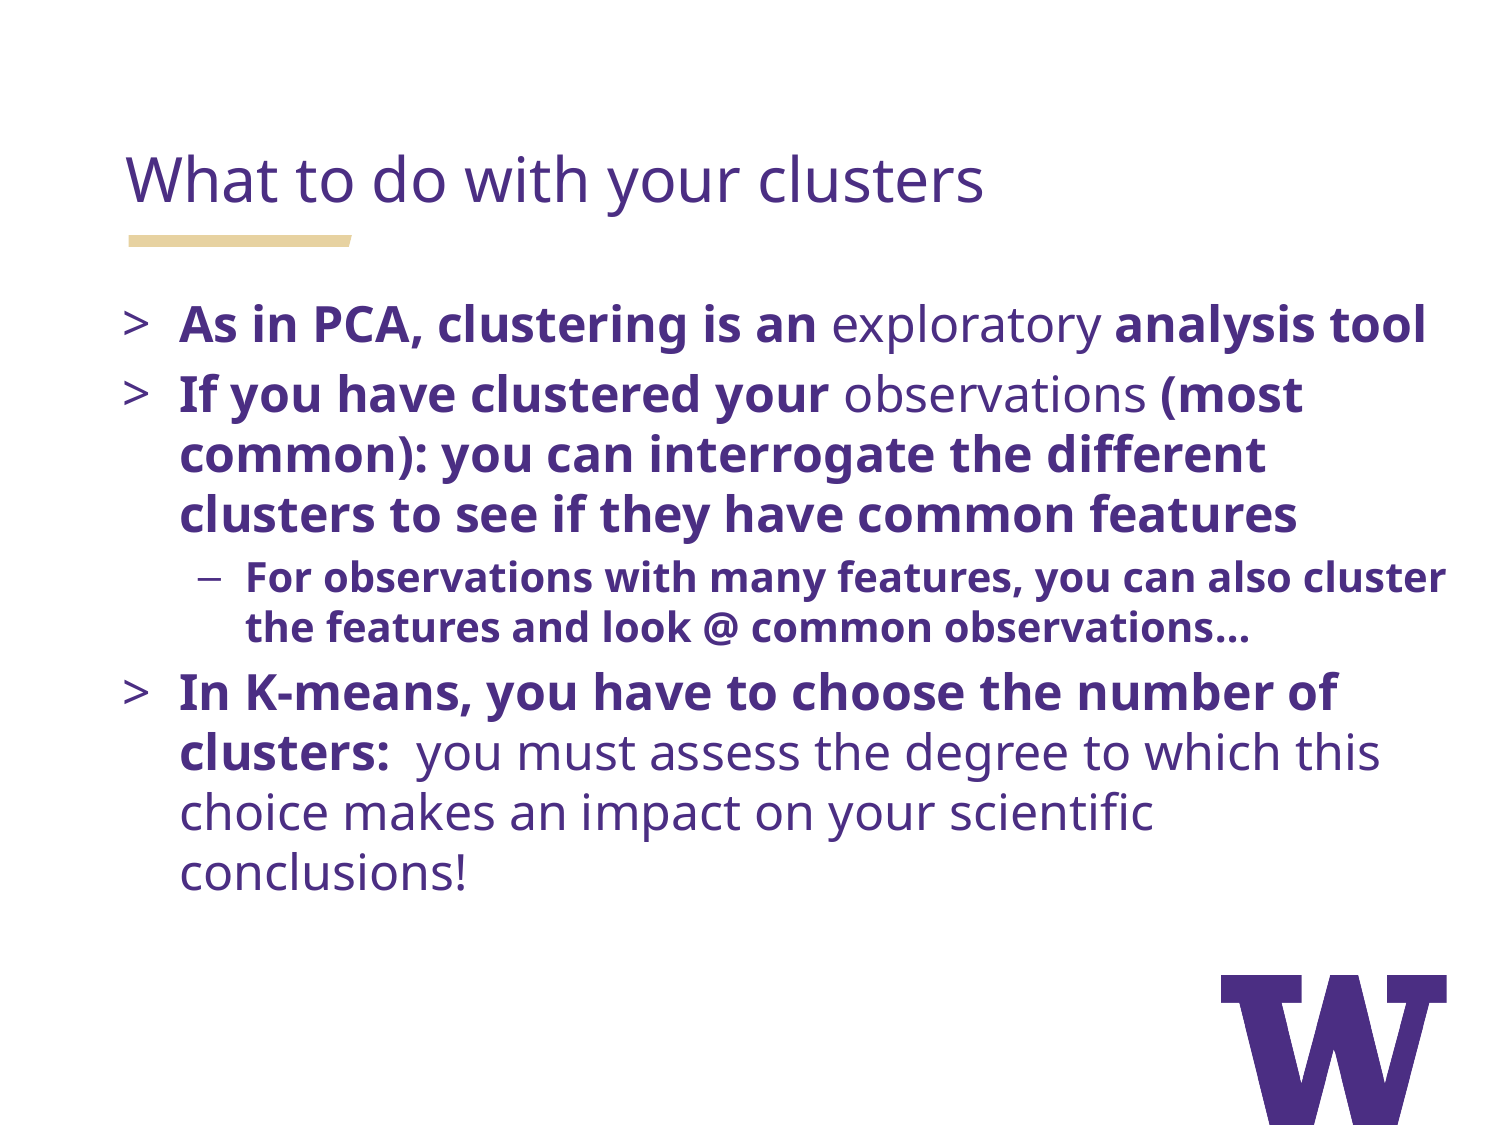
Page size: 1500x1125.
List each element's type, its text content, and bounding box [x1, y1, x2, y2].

list What to do with your clusters [110, 60, 1453, 224]
picture [1221, 975, 1447, 1125]
picture [128, 235, 352, 247]
list As in PCA, clustering is an exploratory analysis tool If you have clustered your observations (most common): you can interrogate the different clusters to see if they have common features For observations with many features, you can also cluster the features and look @ common observations… In K-means, you have to choose the number of clusters: you must assess the degree to which this choice makes an impact on your scientific conclusions! [108, 284, 1470, 944]
